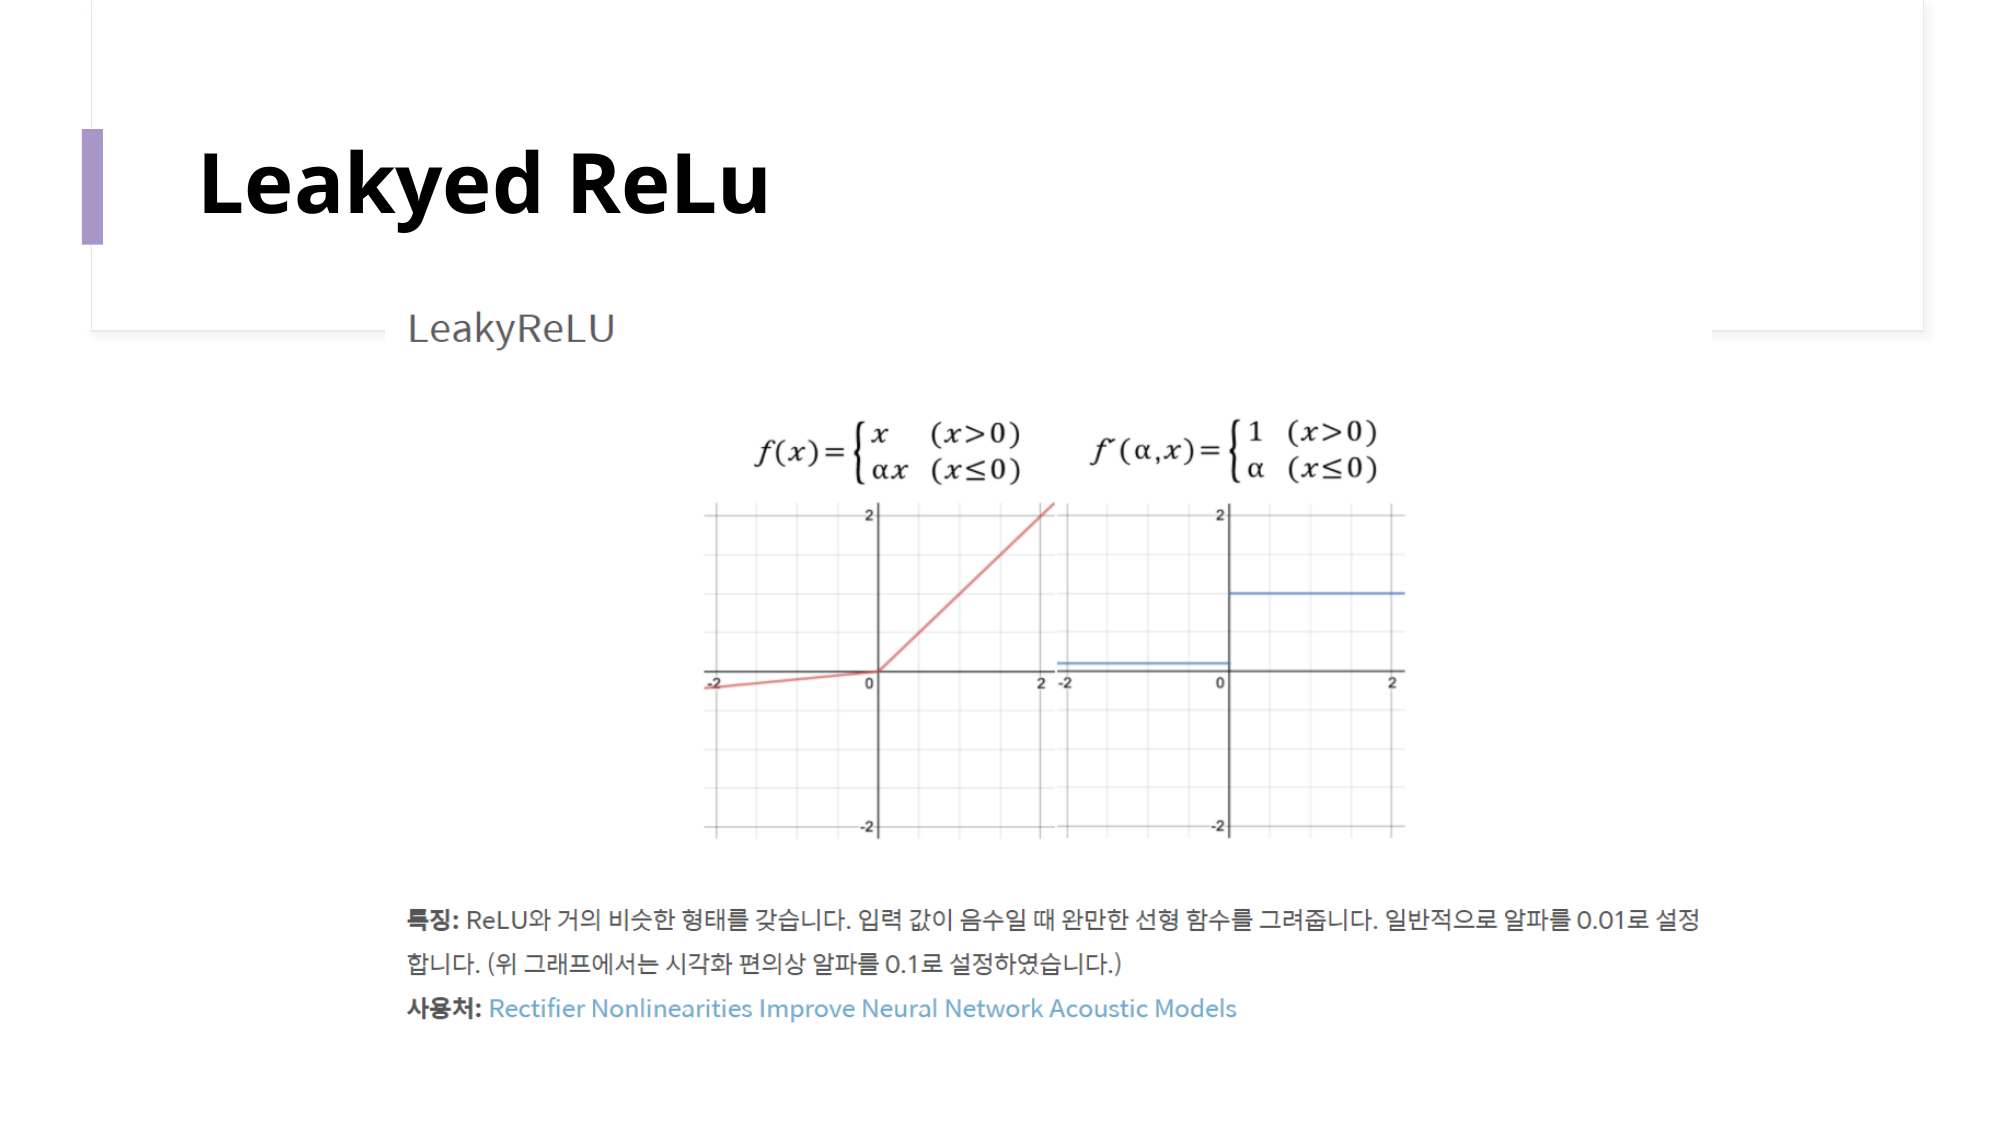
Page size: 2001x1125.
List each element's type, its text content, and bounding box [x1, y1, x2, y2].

title Leakyed ReLu [183, 90, 1851, 284]
picture [385, 301, 1712, 1035]
